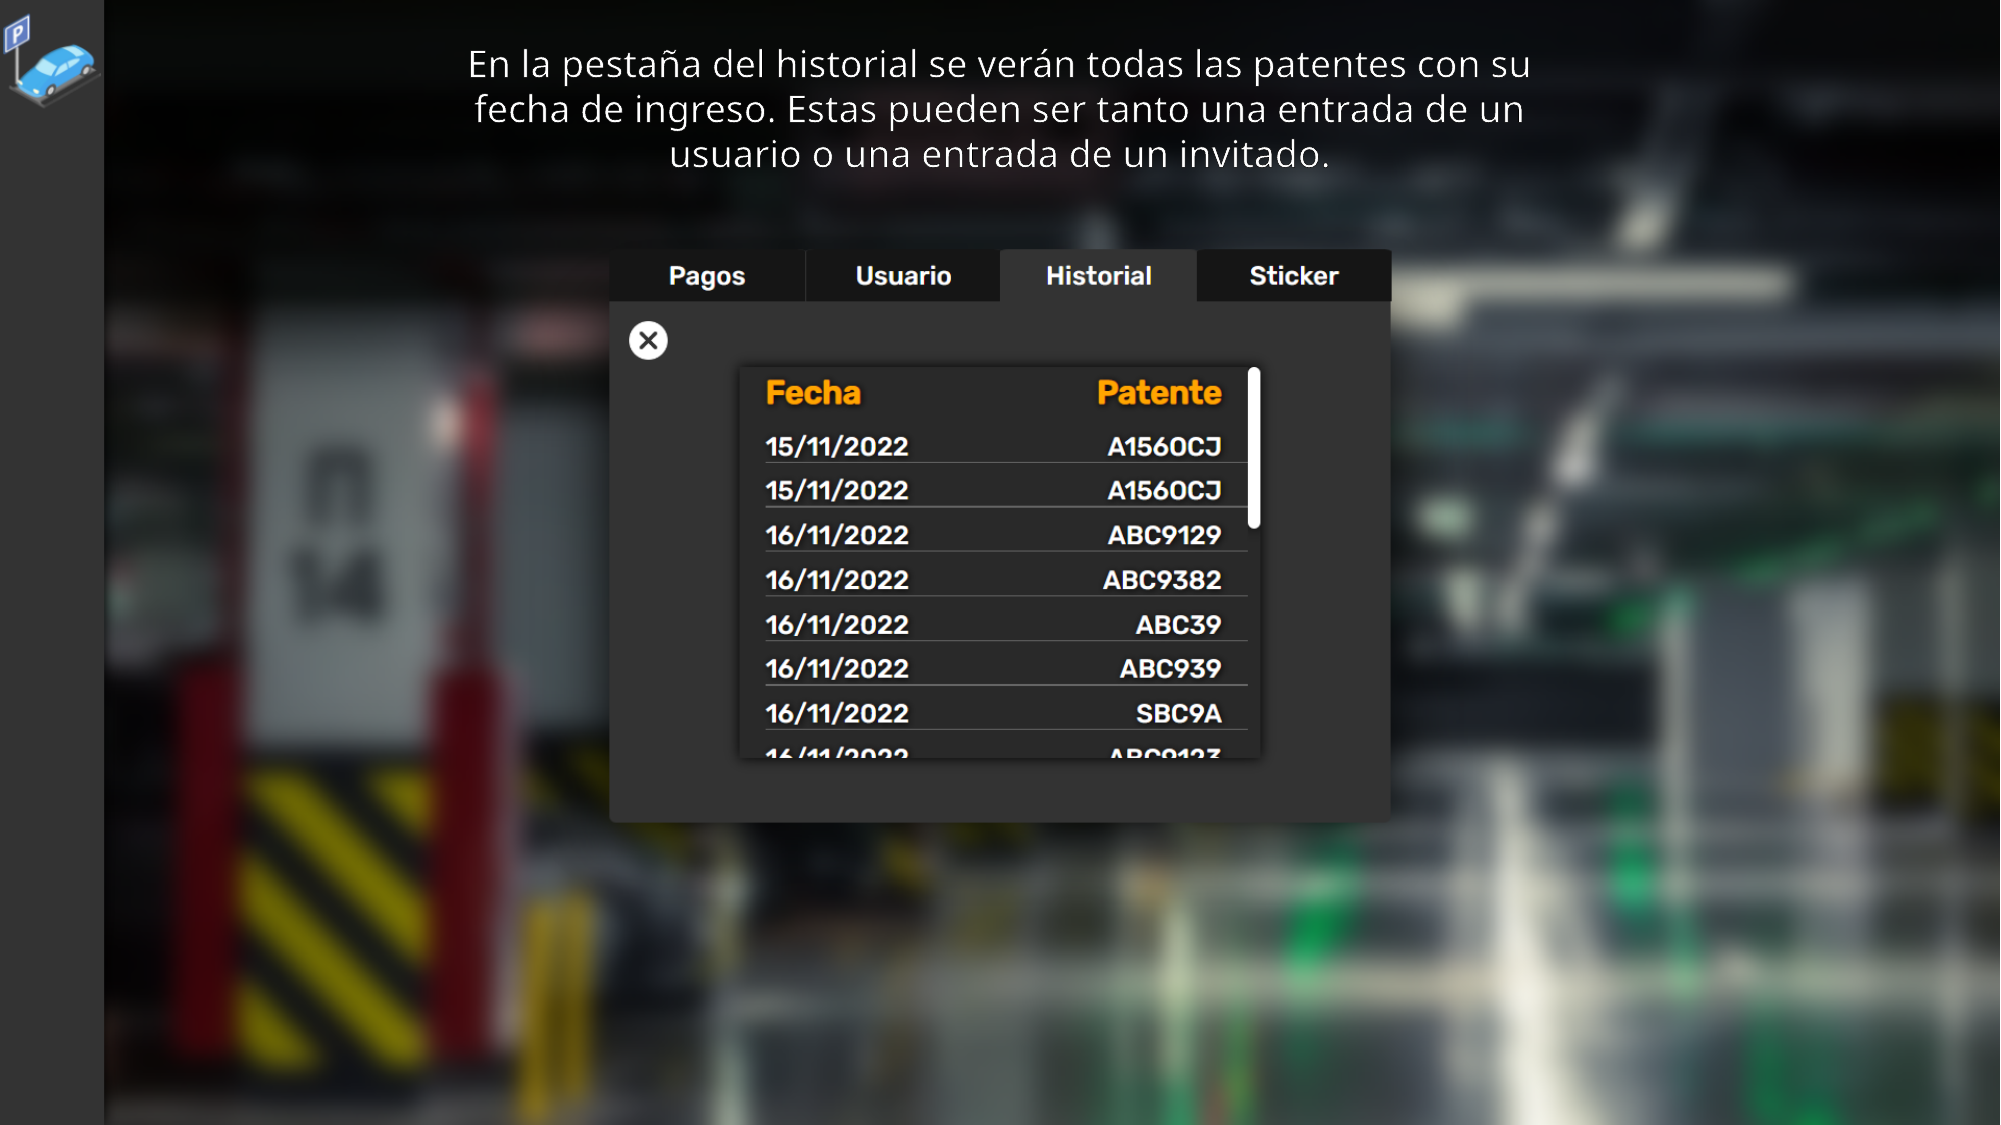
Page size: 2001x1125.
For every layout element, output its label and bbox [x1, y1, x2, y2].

list [0, 0, 2000, 1125]
